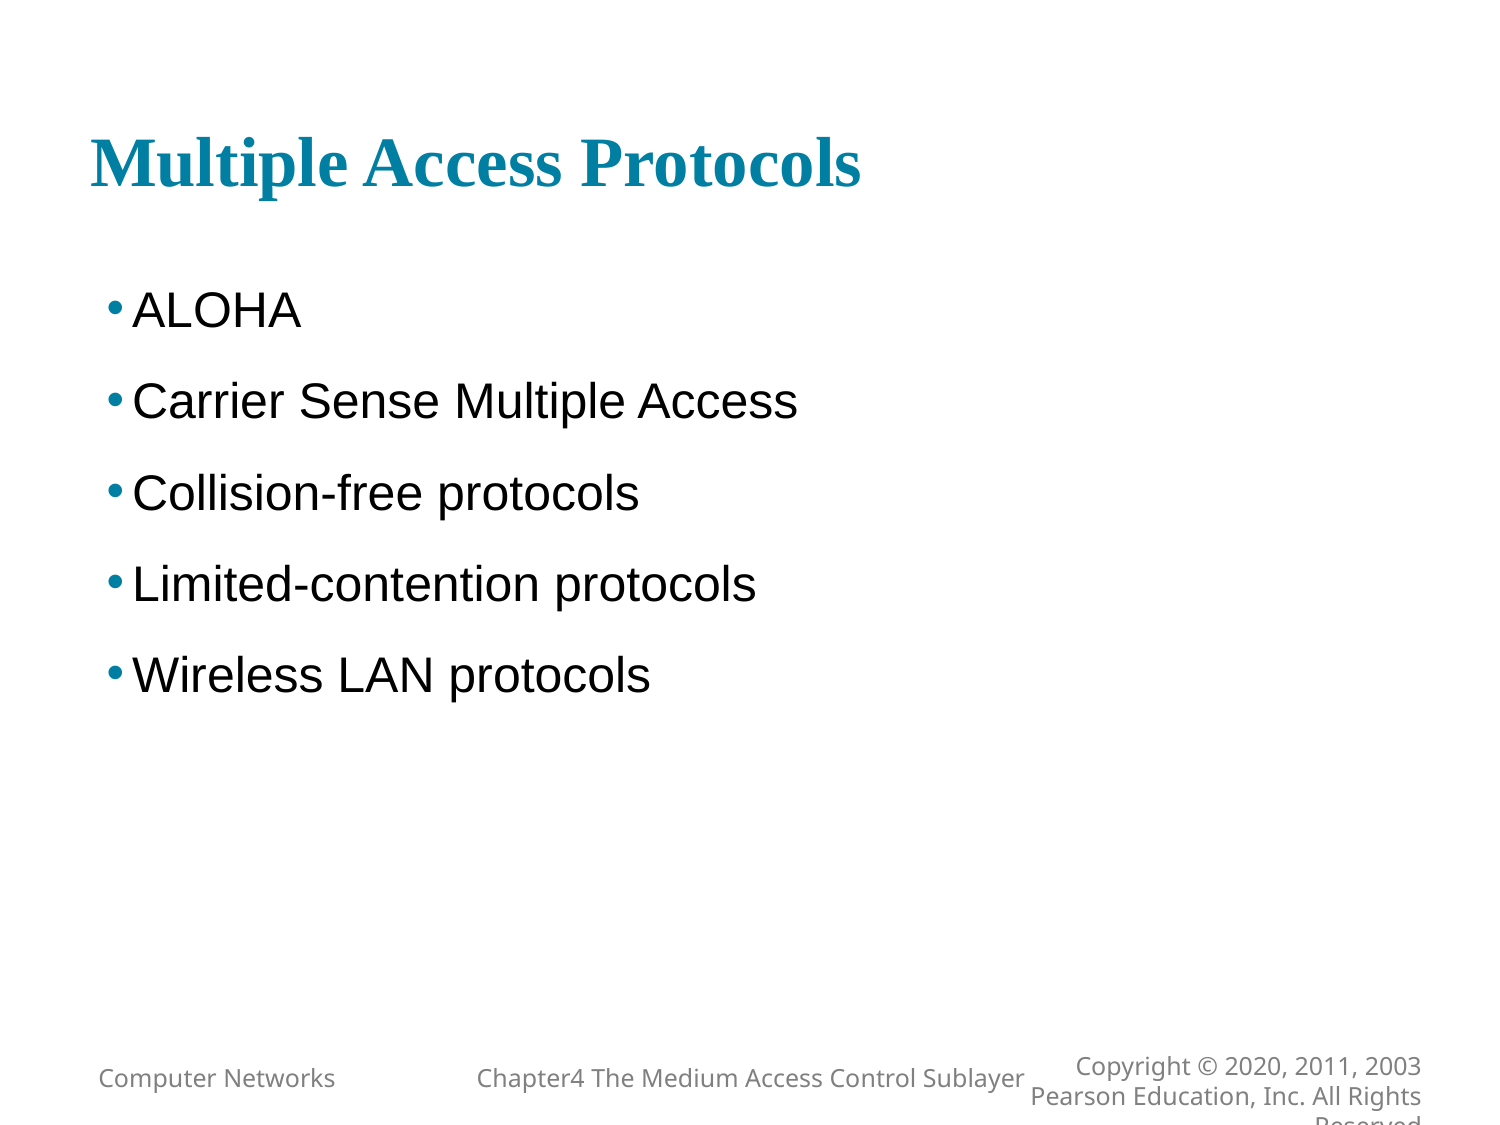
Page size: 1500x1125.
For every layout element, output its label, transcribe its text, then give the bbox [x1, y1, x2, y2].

title Multiple Access Protocols [75, 35, 1425, 216]
list ALOHA Carrier Sense Multiple Access Collision-free protocols Limited-contention protocols Wireless LAN protocols [75, 262, 1425, 1005]
